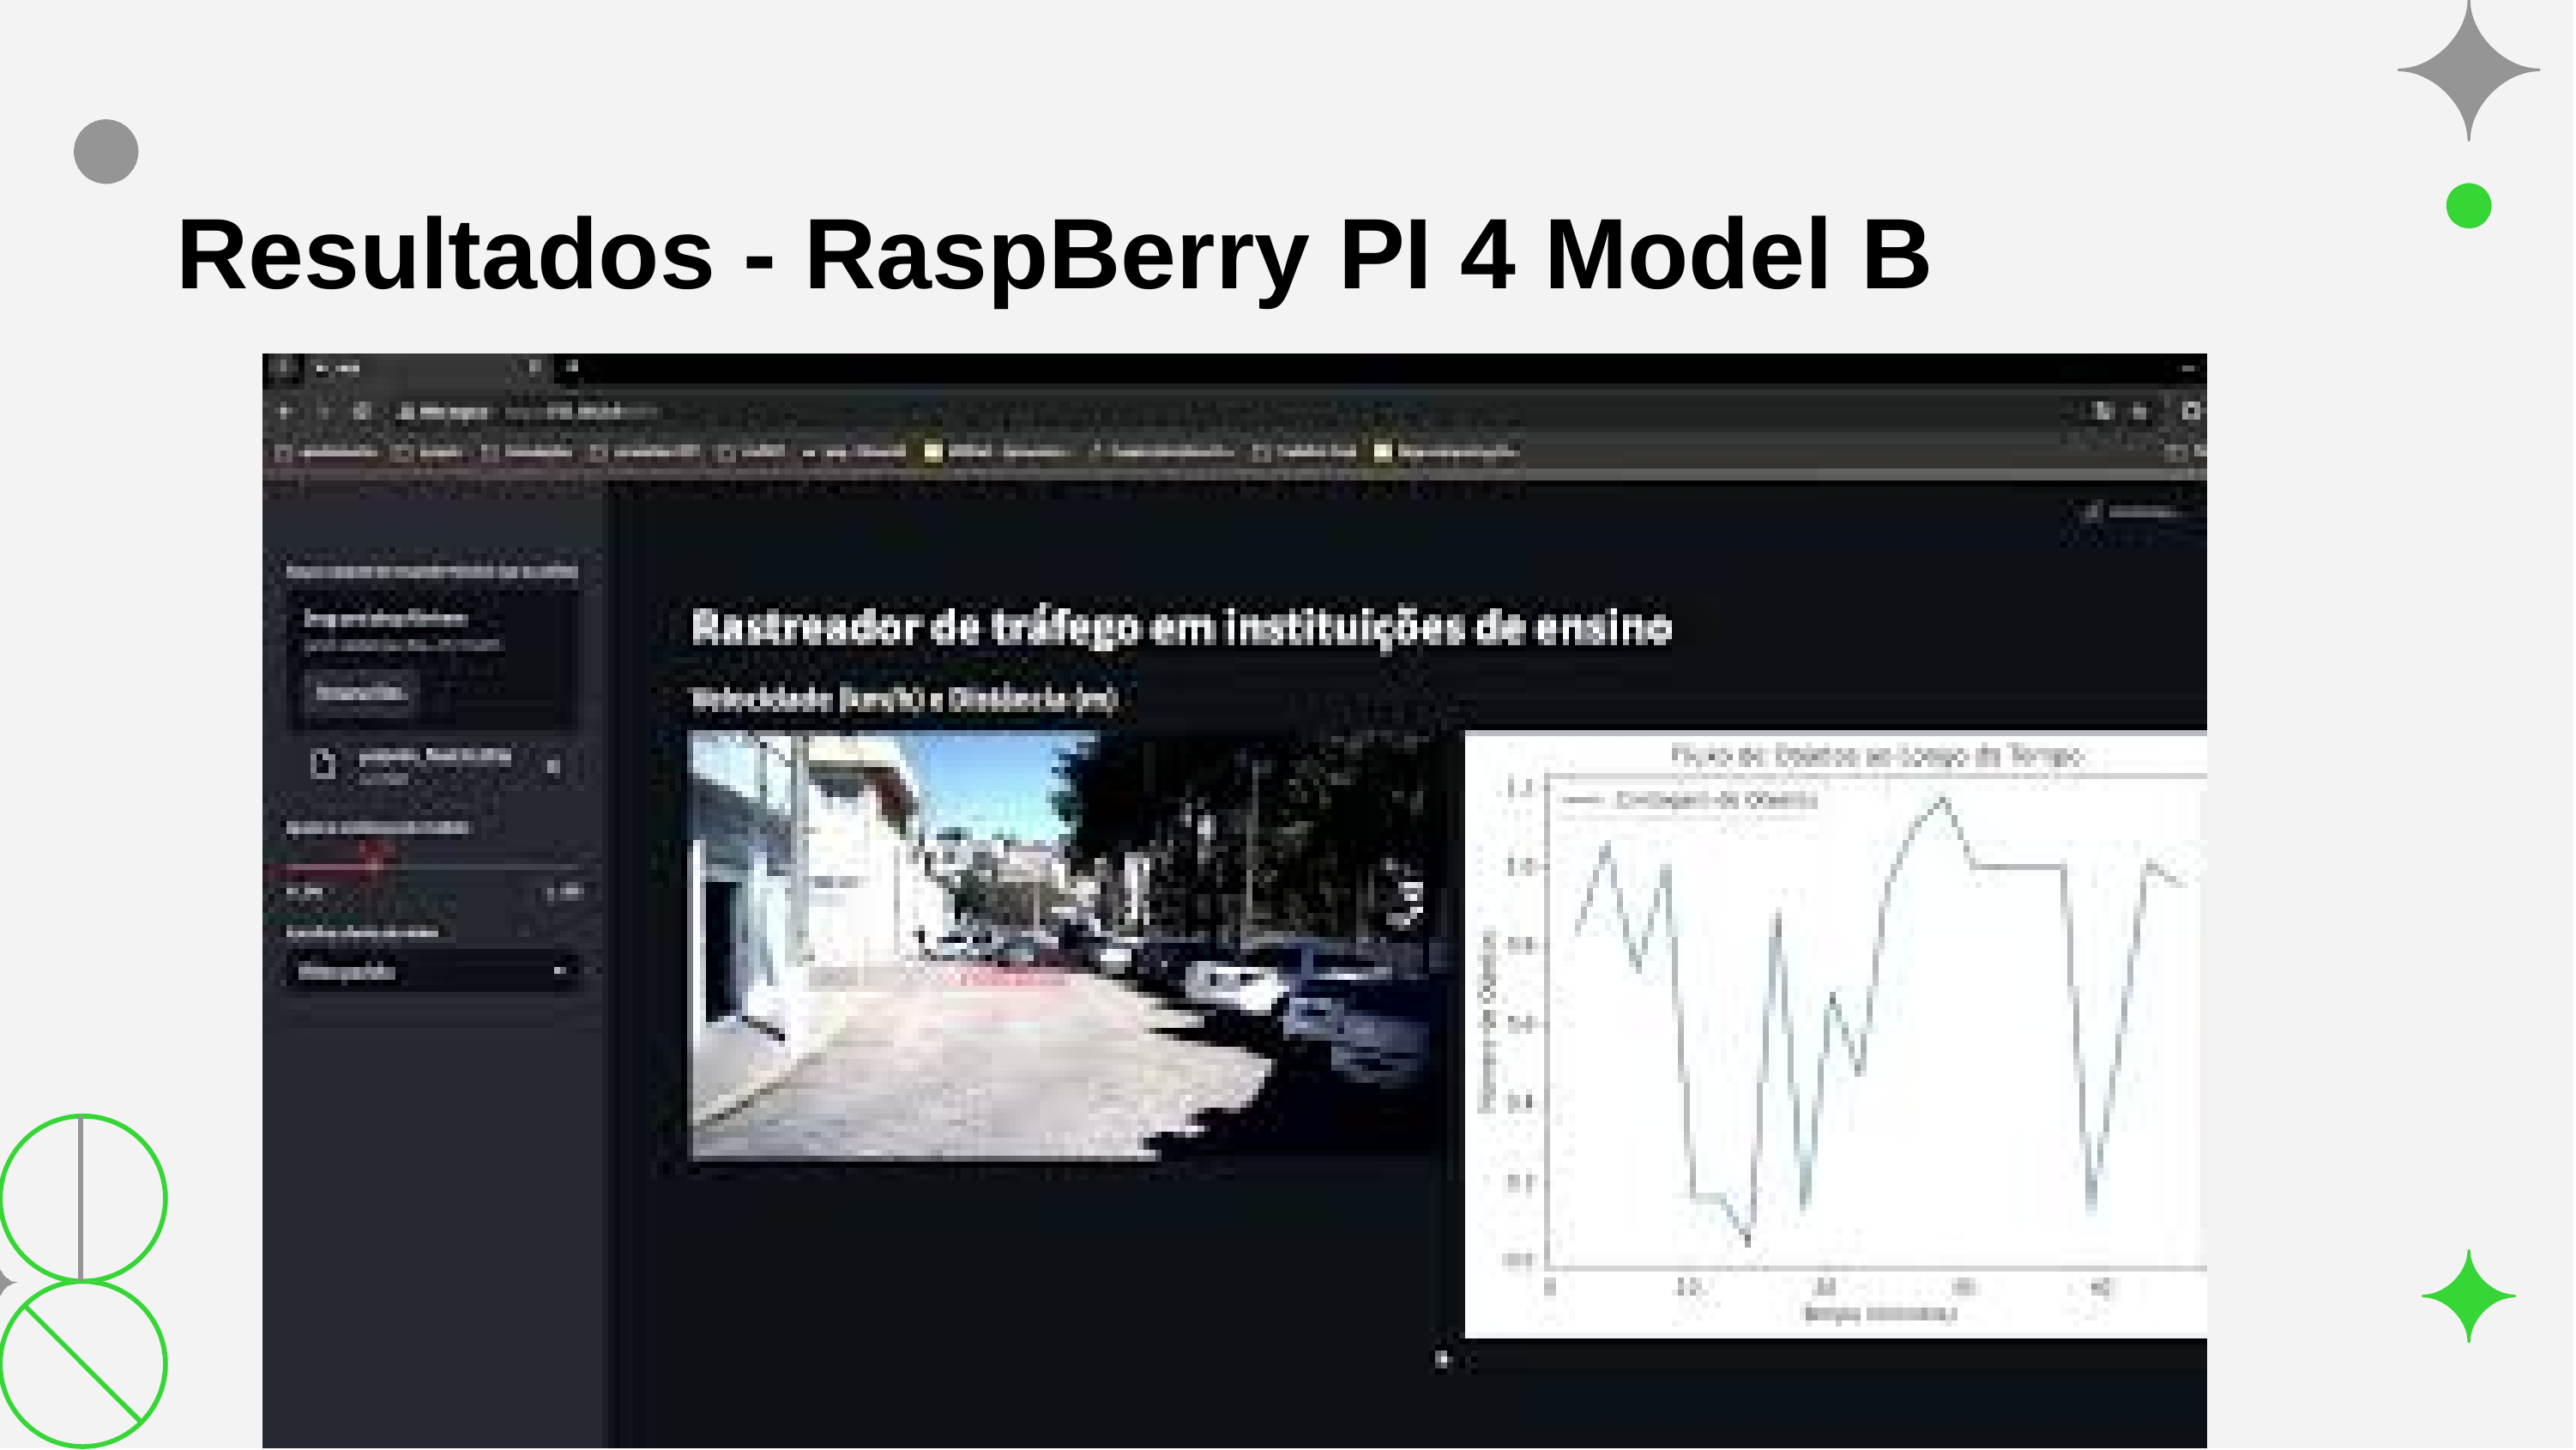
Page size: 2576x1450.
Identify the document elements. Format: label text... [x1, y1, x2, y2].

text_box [0, 1115, 167, 1448]
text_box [2447, 184, 2491, 228]
text_box Resultados - RaspBerry PI 4 Model B [129, 186, 2018, 310]
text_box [75, 120, 138, 184]
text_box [2422, 1250, 2515, 1343]
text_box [2398, 0, 2540, 141]
picture [262, 353, 2207, 1448]
